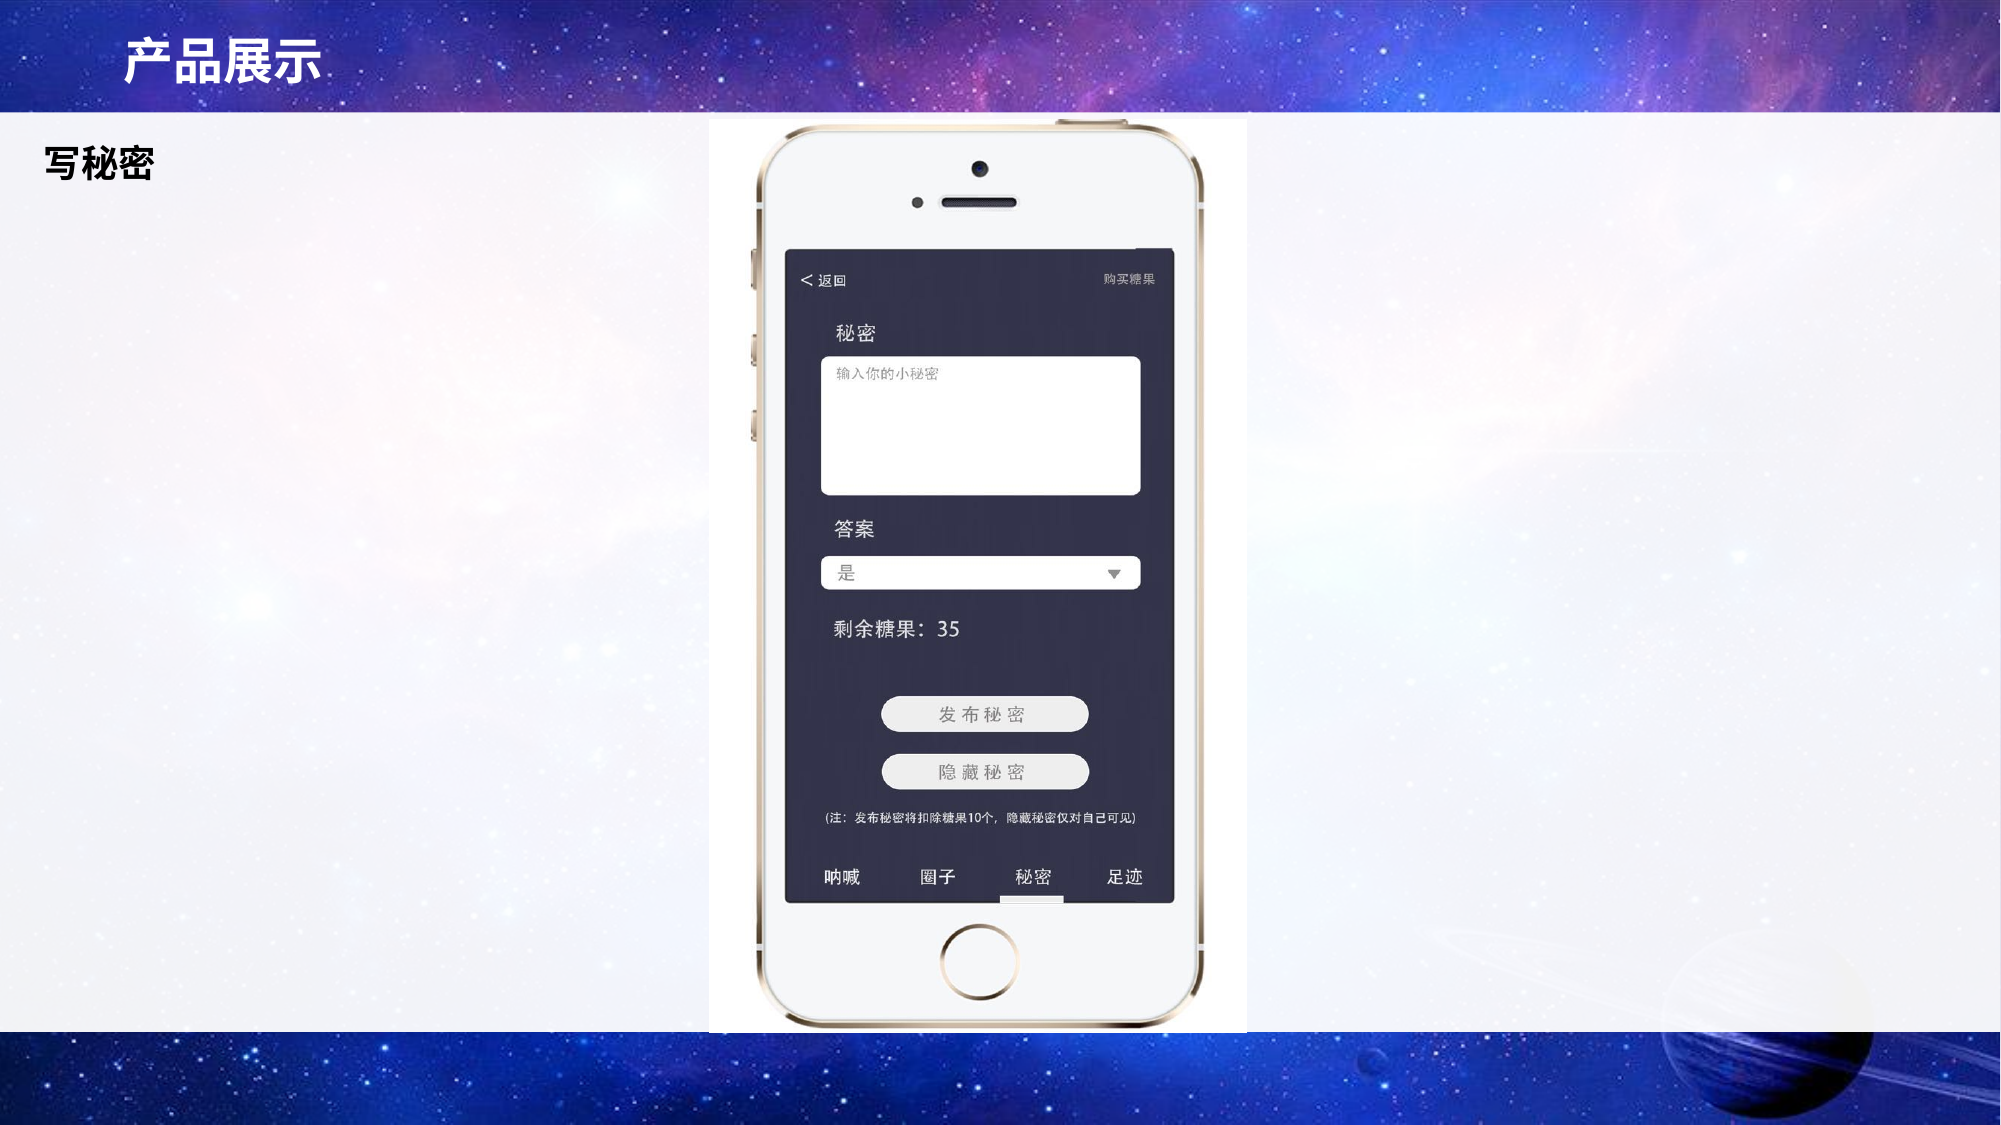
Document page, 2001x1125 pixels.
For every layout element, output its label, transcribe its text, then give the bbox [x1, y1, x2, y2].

text_box 产品展示 [108, 21, 345, 97]
picture [0, 0, 2001, 1125]
text_box 写秘密 [28, 132, 250, 193]
